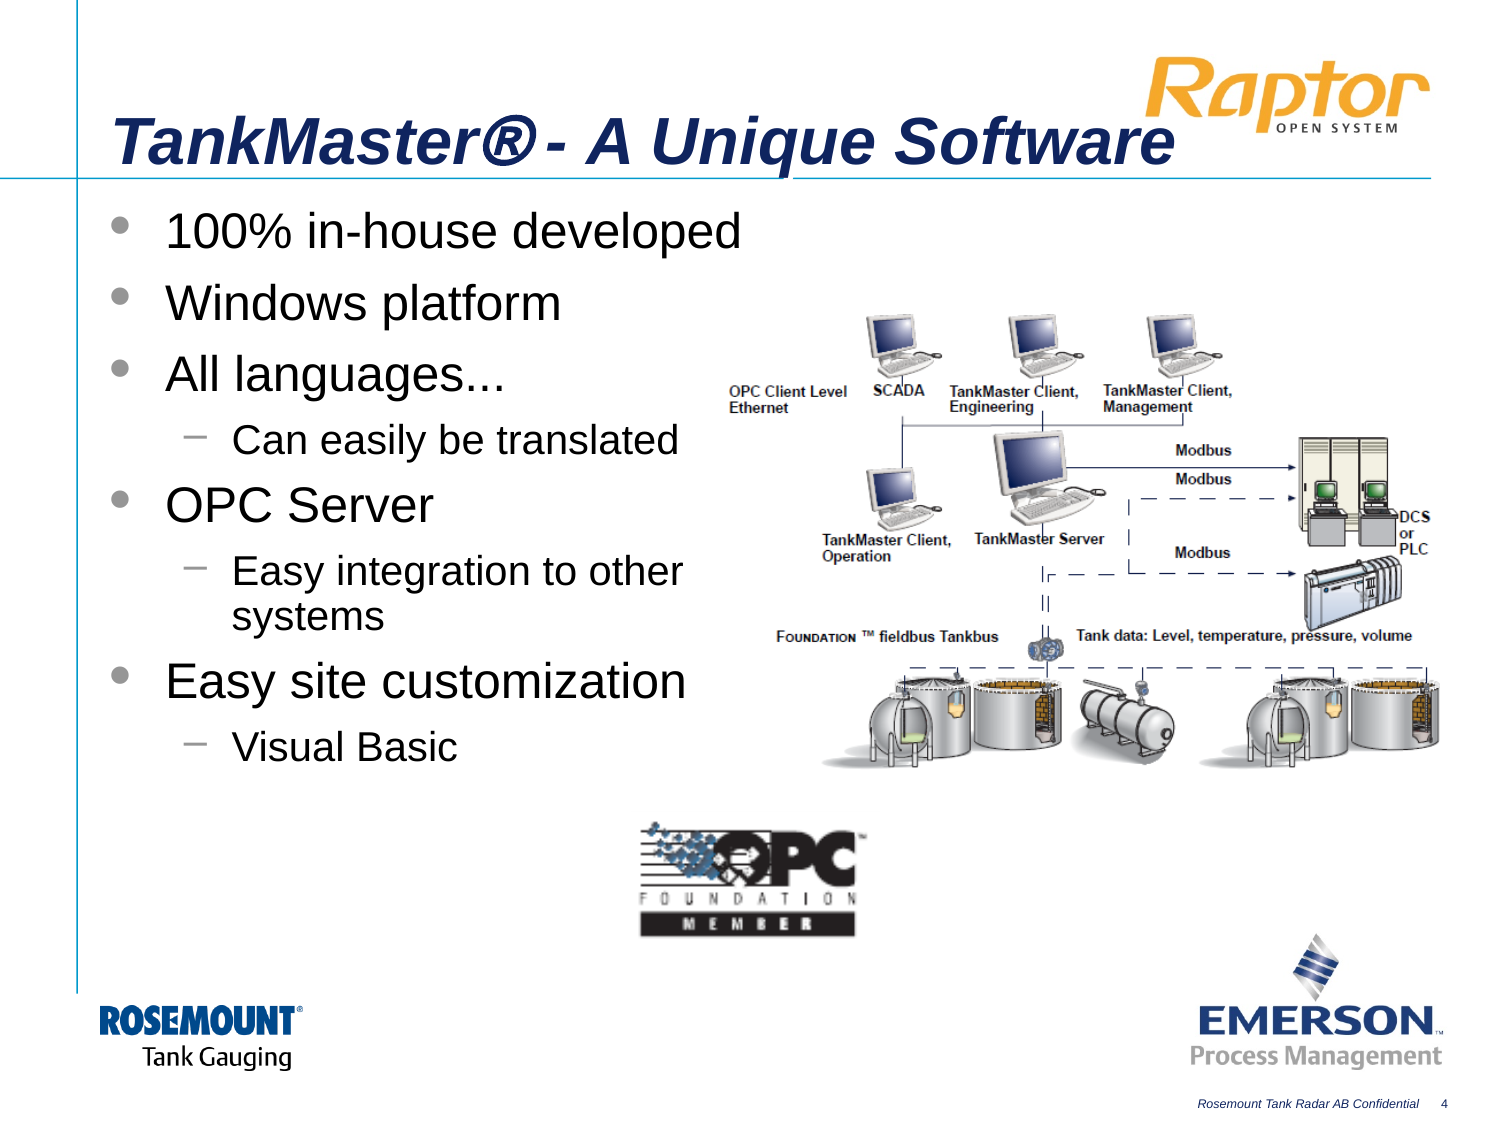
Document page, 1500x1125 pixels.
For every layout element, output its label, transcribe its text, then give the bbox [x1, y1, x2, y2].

picture [656, 290, 1495, 788]
slide_number 4 [1412, 1095, 1449, 1109]
picture [1139, 54, 1436, 135]
list 100% in-house developed Windows platform All languages... Can easily be translated OPC Server Easy integration to other systems Easy site customization Visual Basic [93, 197, 766, 944]
title TankMaster - A Unique Software [95, 66, 1342, 186]
picture [100, 1005, 303, 1071]
picture [631, 810, 881, 947]
picture [1173, 905, 1461, 1098]
